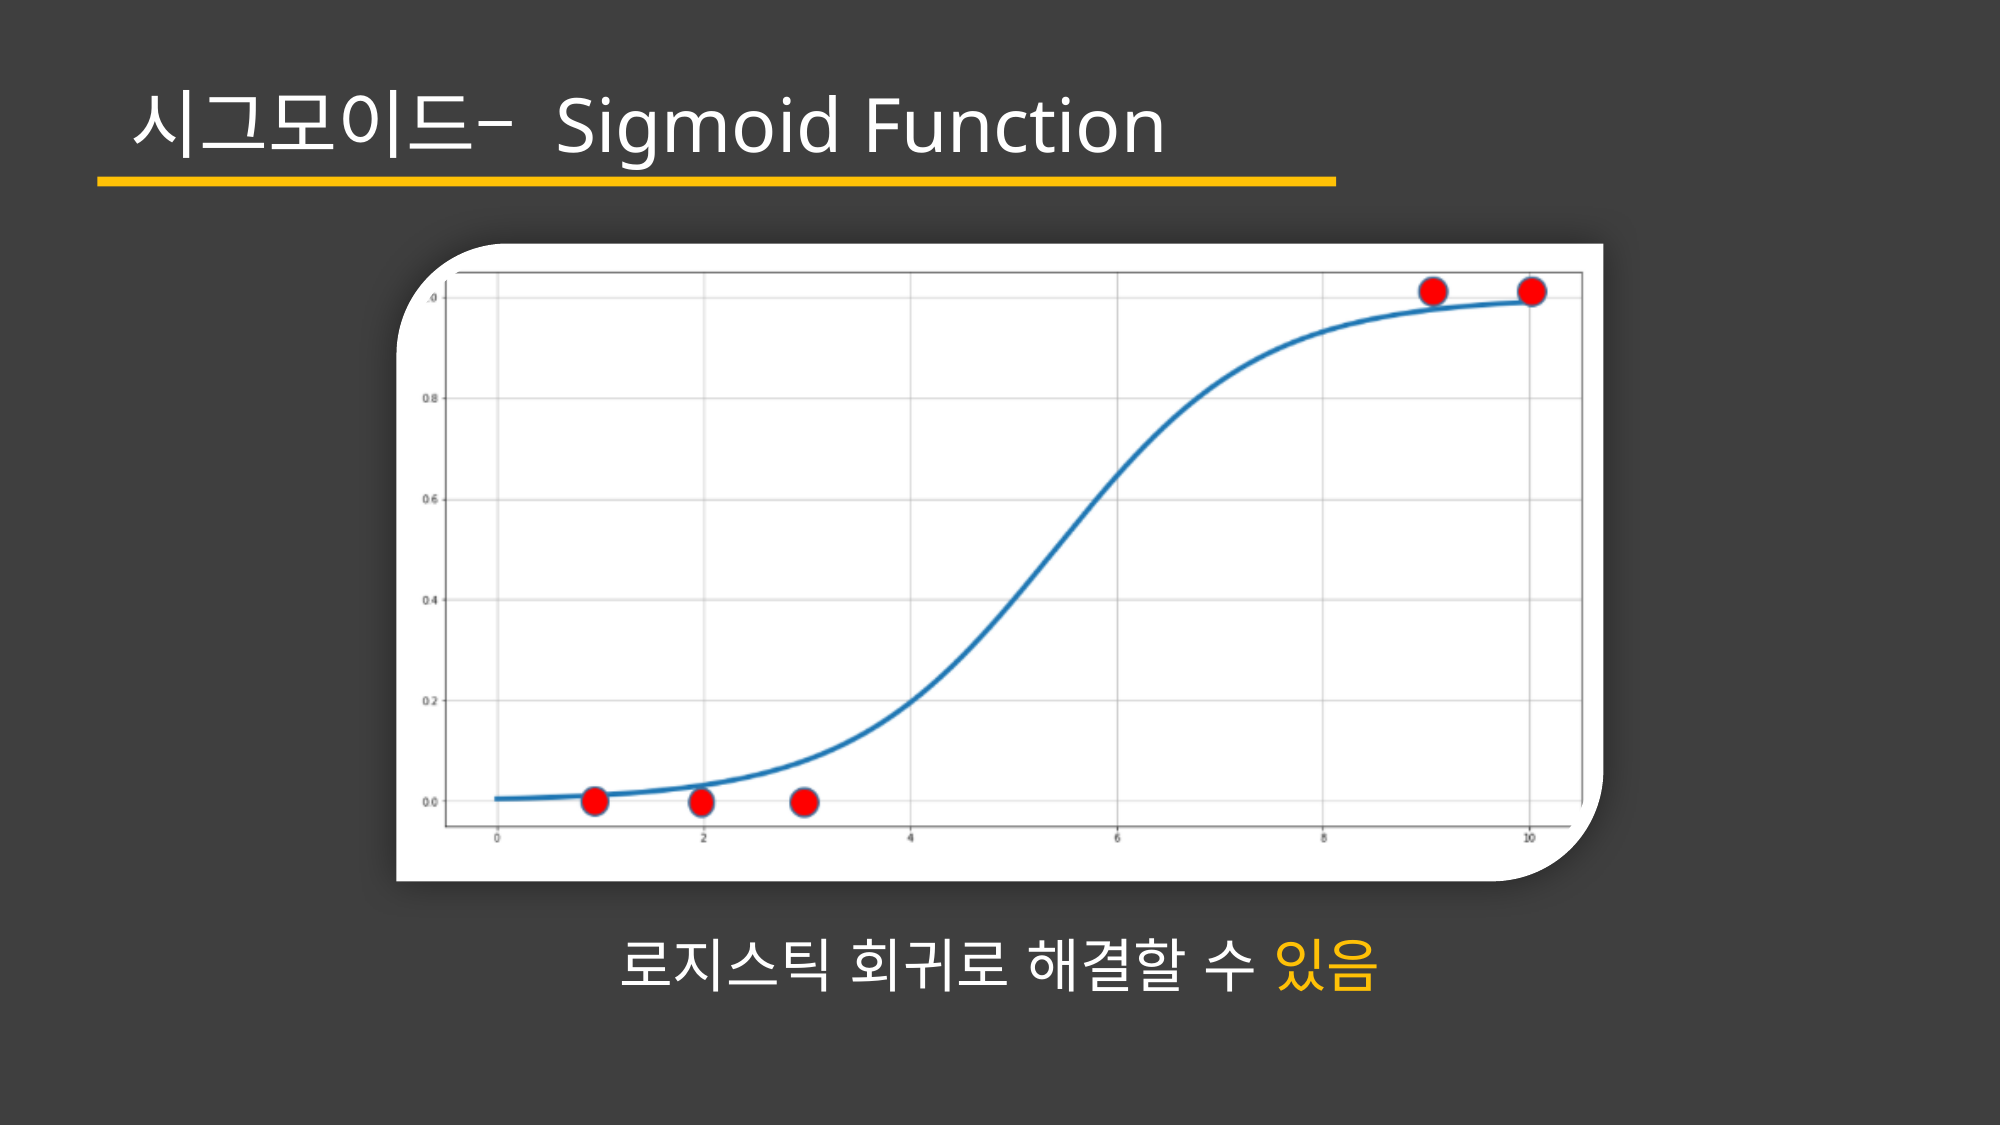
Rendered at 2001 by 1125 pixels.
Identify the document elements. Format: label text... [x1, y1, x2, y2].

text_box 시그모이드– Sigmoid Function [116, 70, 1183, 176]
text_box [96, 176, 1337, 187]
text_box 로지스틱 회귀로 해결할 수 있음 [604, 921, 1396, 1007]
picture [403, 250, 1597, 875]
